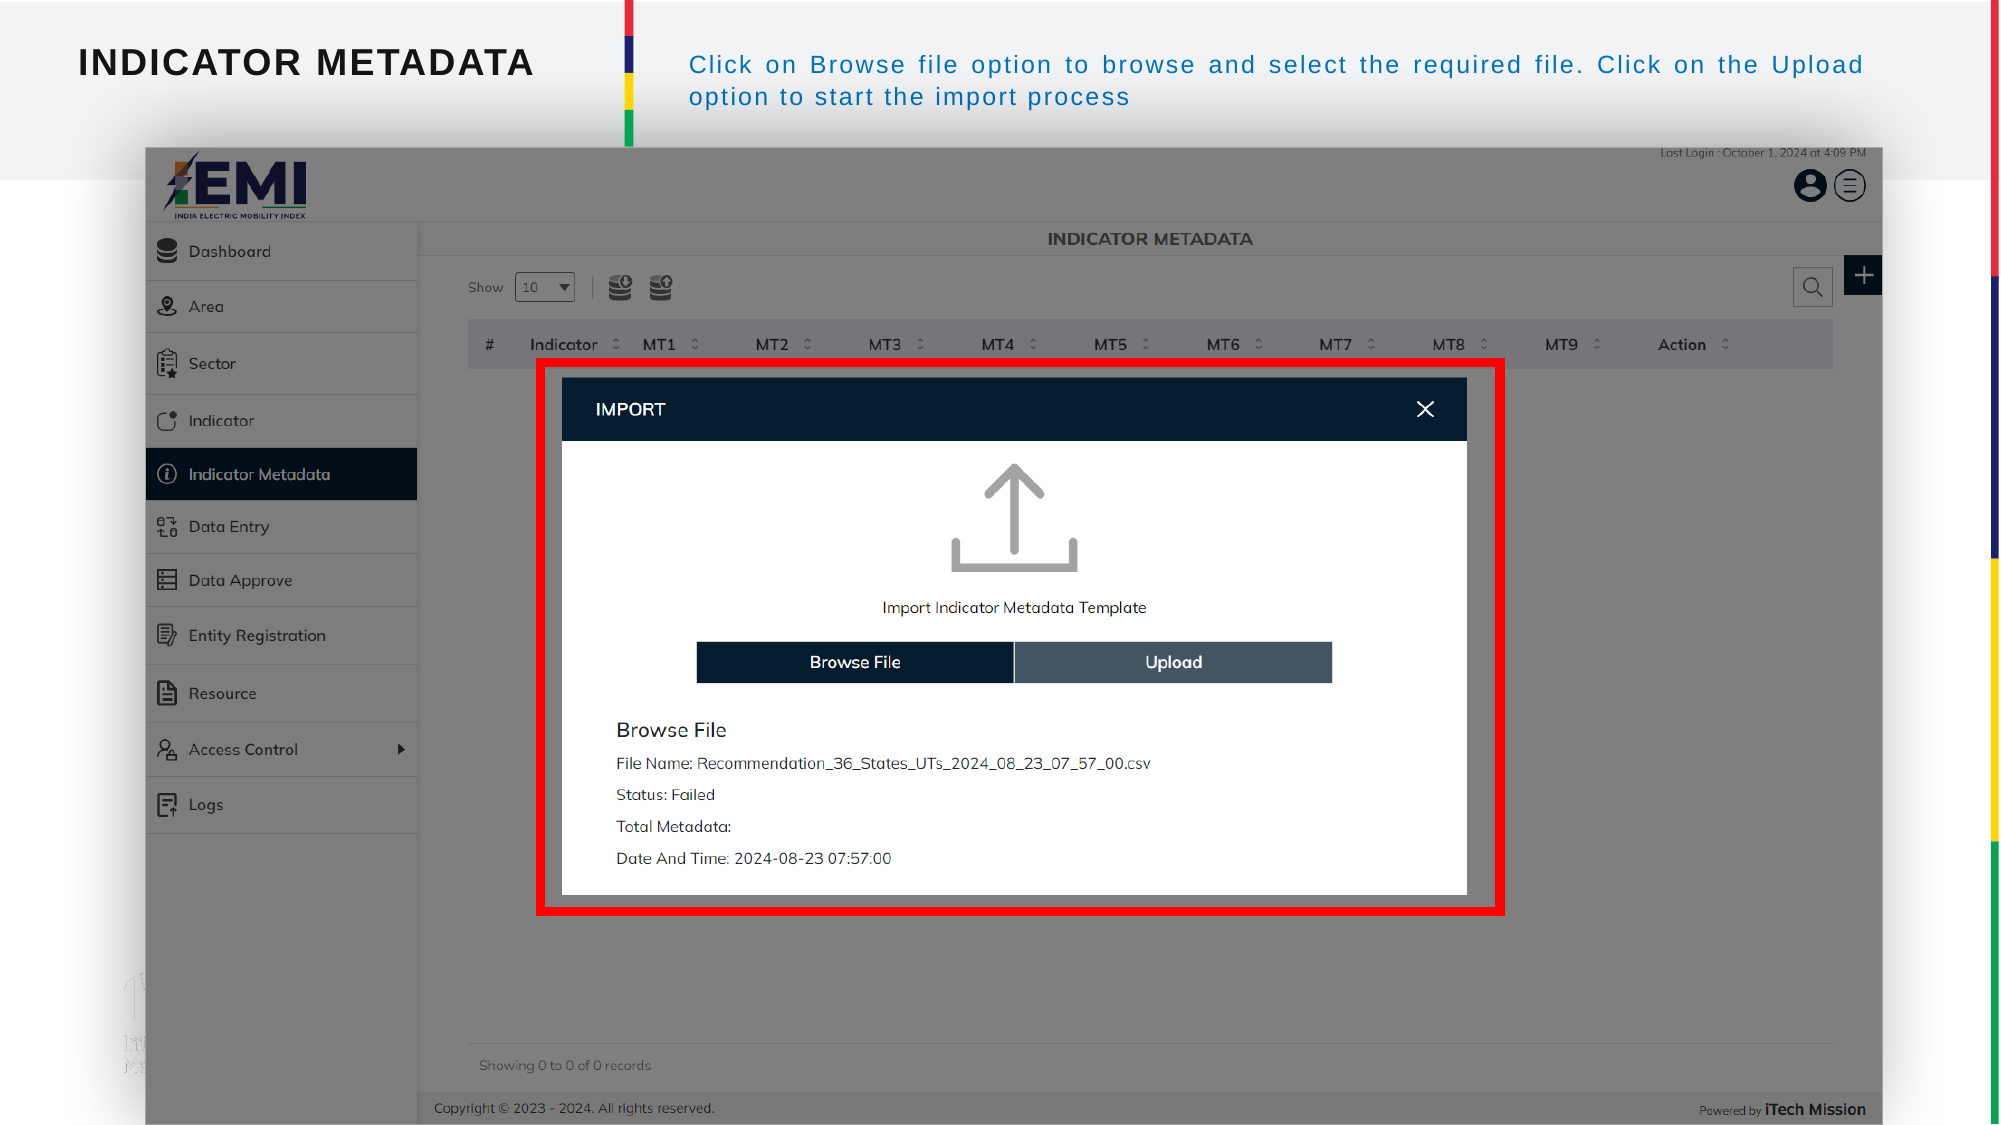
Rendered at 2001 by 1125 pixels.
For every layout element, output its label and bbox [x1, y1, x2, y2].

text_box [634, 37, 1883, 117]
text_box [63, 37, 624, 117]
text_box [0, 1, 624, 181]
text_box [624, 0, 634, 147]
picture [124, 147, 1883, 1125]
text_box [634, 1, 1991, 181]
text_box [1991, 0, 1999, 1124]
